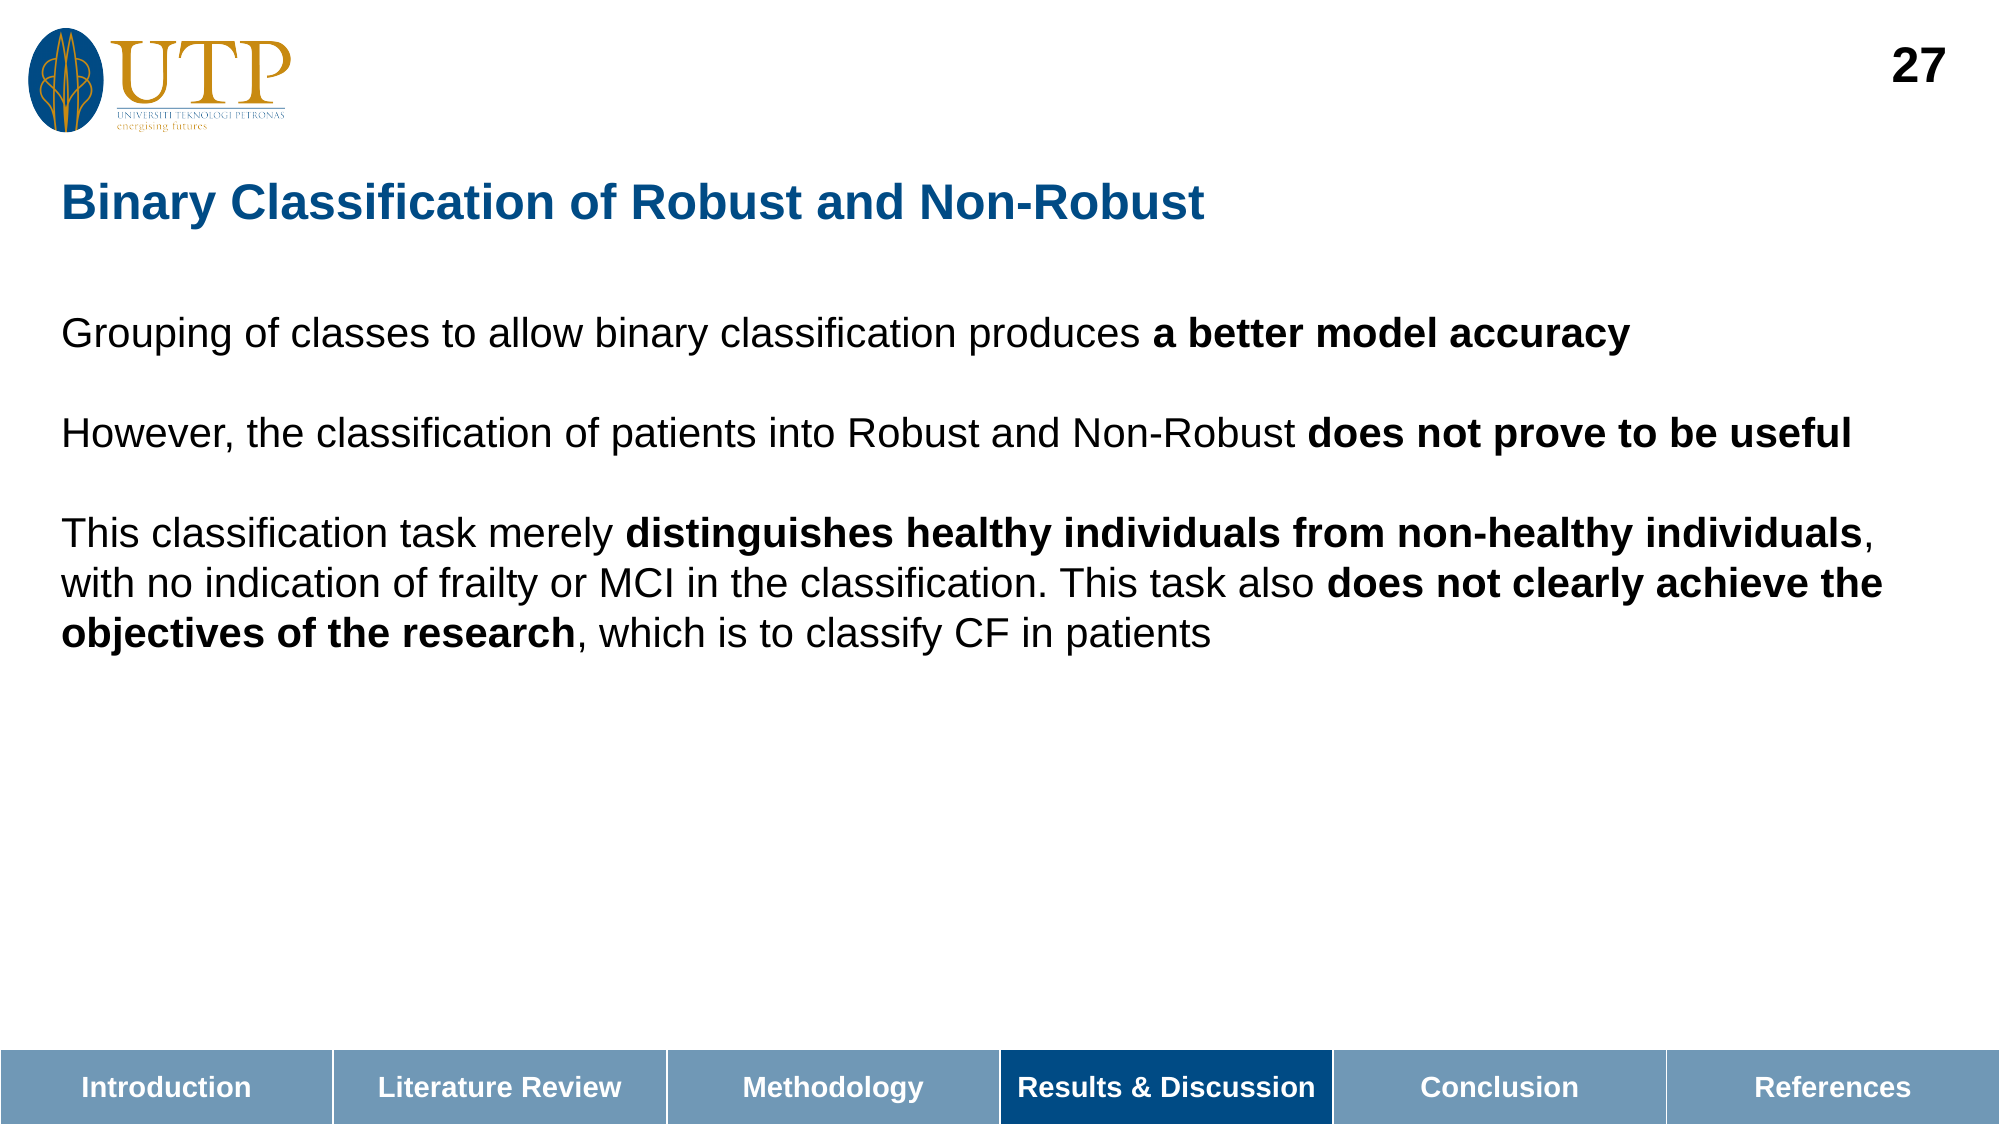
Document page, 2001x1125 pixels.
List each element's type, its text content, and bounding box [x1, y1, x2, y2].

table_header Results & Discussion [1001, 1050, 1332, 1124]
text_box Grouping of classes to allow binary classification produces a better model accuracy However, the classification of patients into Robust and Non-Robust does not prove to be useful This classification task merely distinguishes healthy individuals from non-healthy individuals, with no indication of frailty or MCI in the classification. This task also does not clearly achieve the objectives of the research, which is to classify CF in patients [46, 298, 1907, 664]
table_header Introduction [1, 1050, 332, 1124]
table_header References [1667, 1050, 1999, 1124]
picture [23, 25, 294, 136]
text_box Binary Classification of Robust and Non-Robust [46, 162, 1267, 238]
text_box 27 [1816, 25, 1962, 101]
table_header Methodology [668, 1050, 999, 1124]
table_header Literature Review [334, 1050, 666, 1124]
table_header Conclusion [1334, 1050, 1666, 1124]
